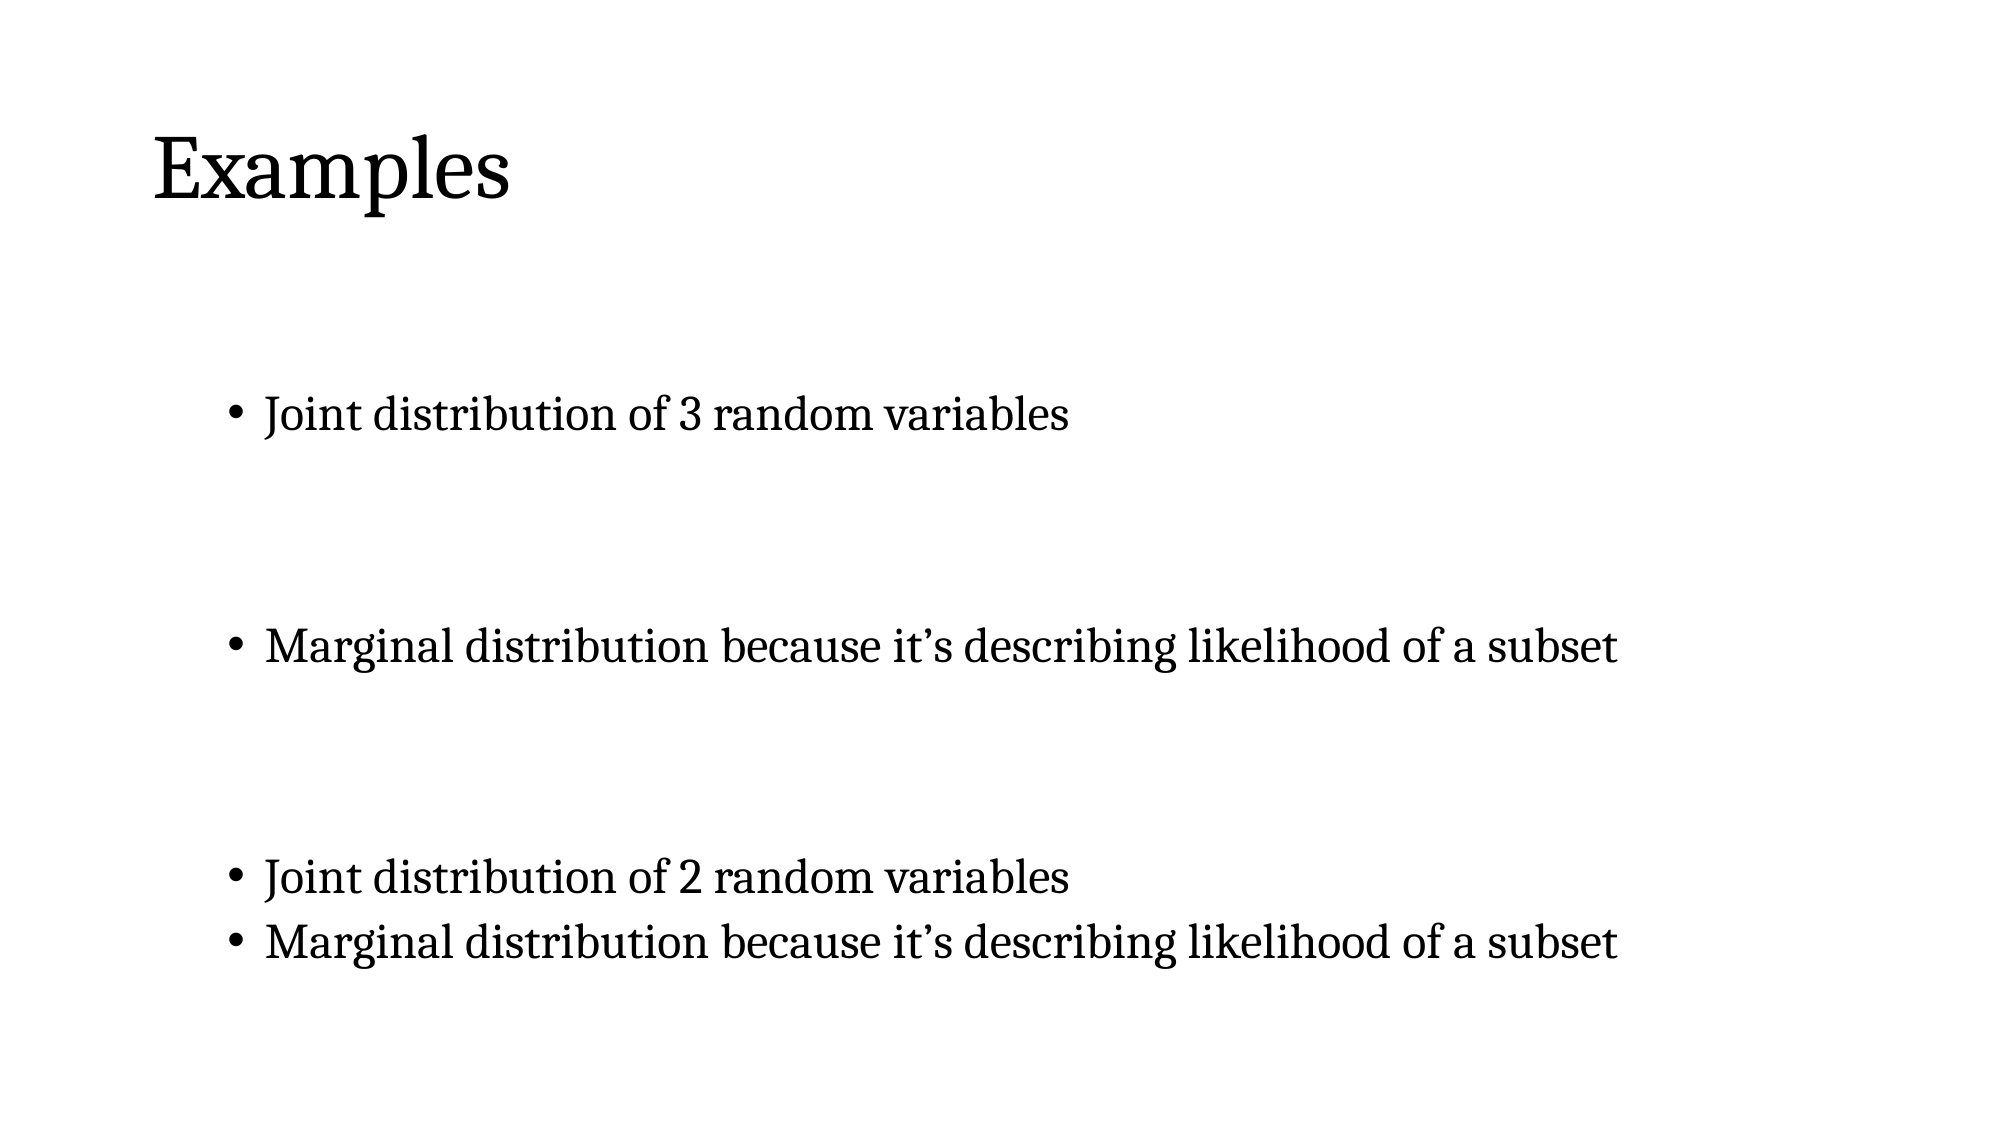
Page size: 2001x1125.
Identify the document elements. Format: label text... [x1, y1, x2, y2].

title Examples [137, 59, 1863, 278]
